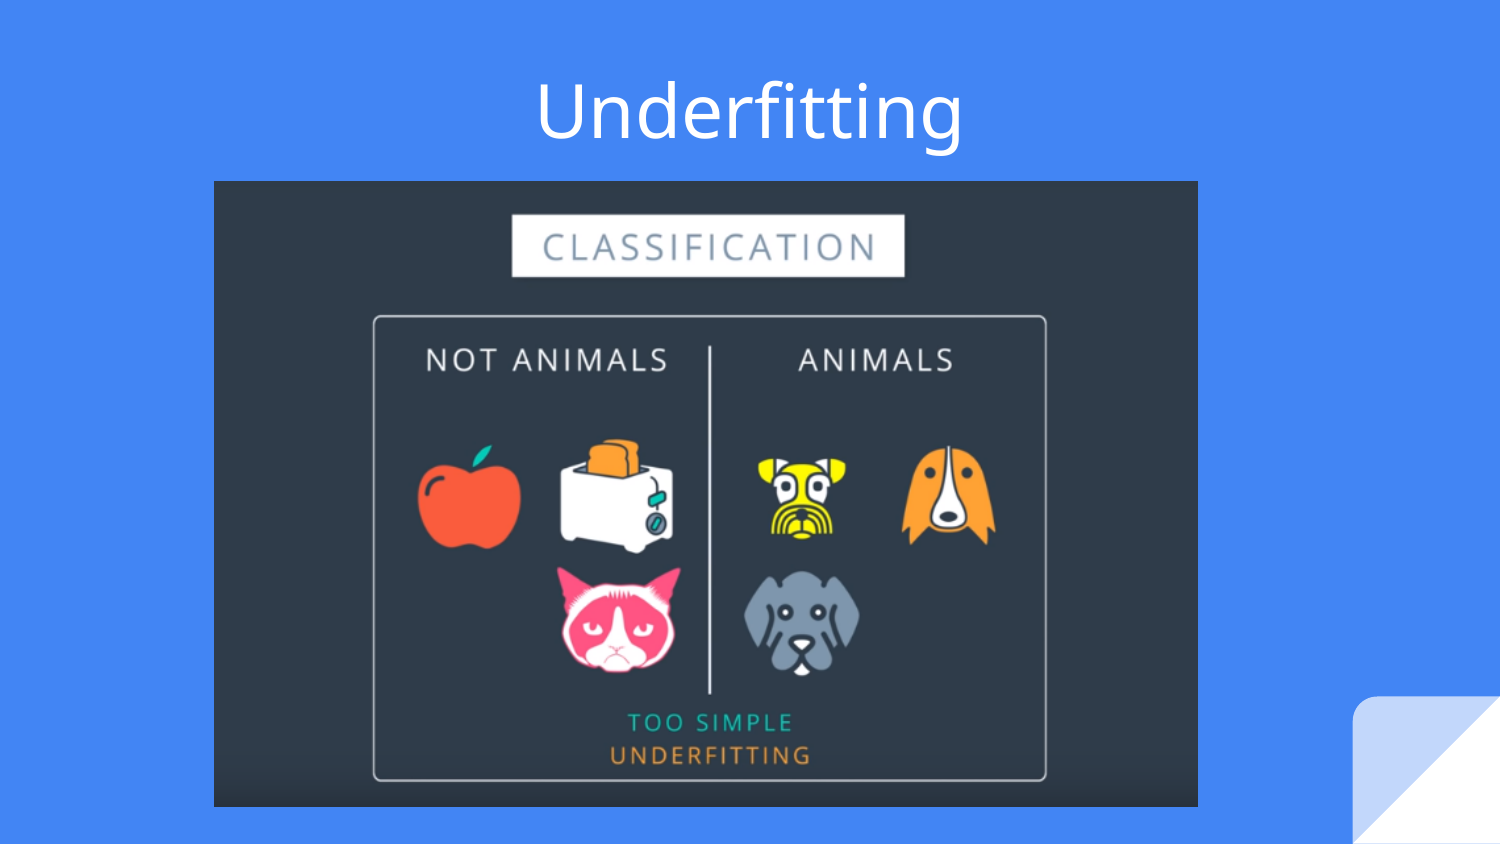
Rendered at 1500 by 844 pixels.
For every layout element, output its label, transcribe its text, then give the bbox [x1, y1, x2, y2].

picture [213, 181, 1199, 807]
title Underfitting [75, 46, 1425, 169]
